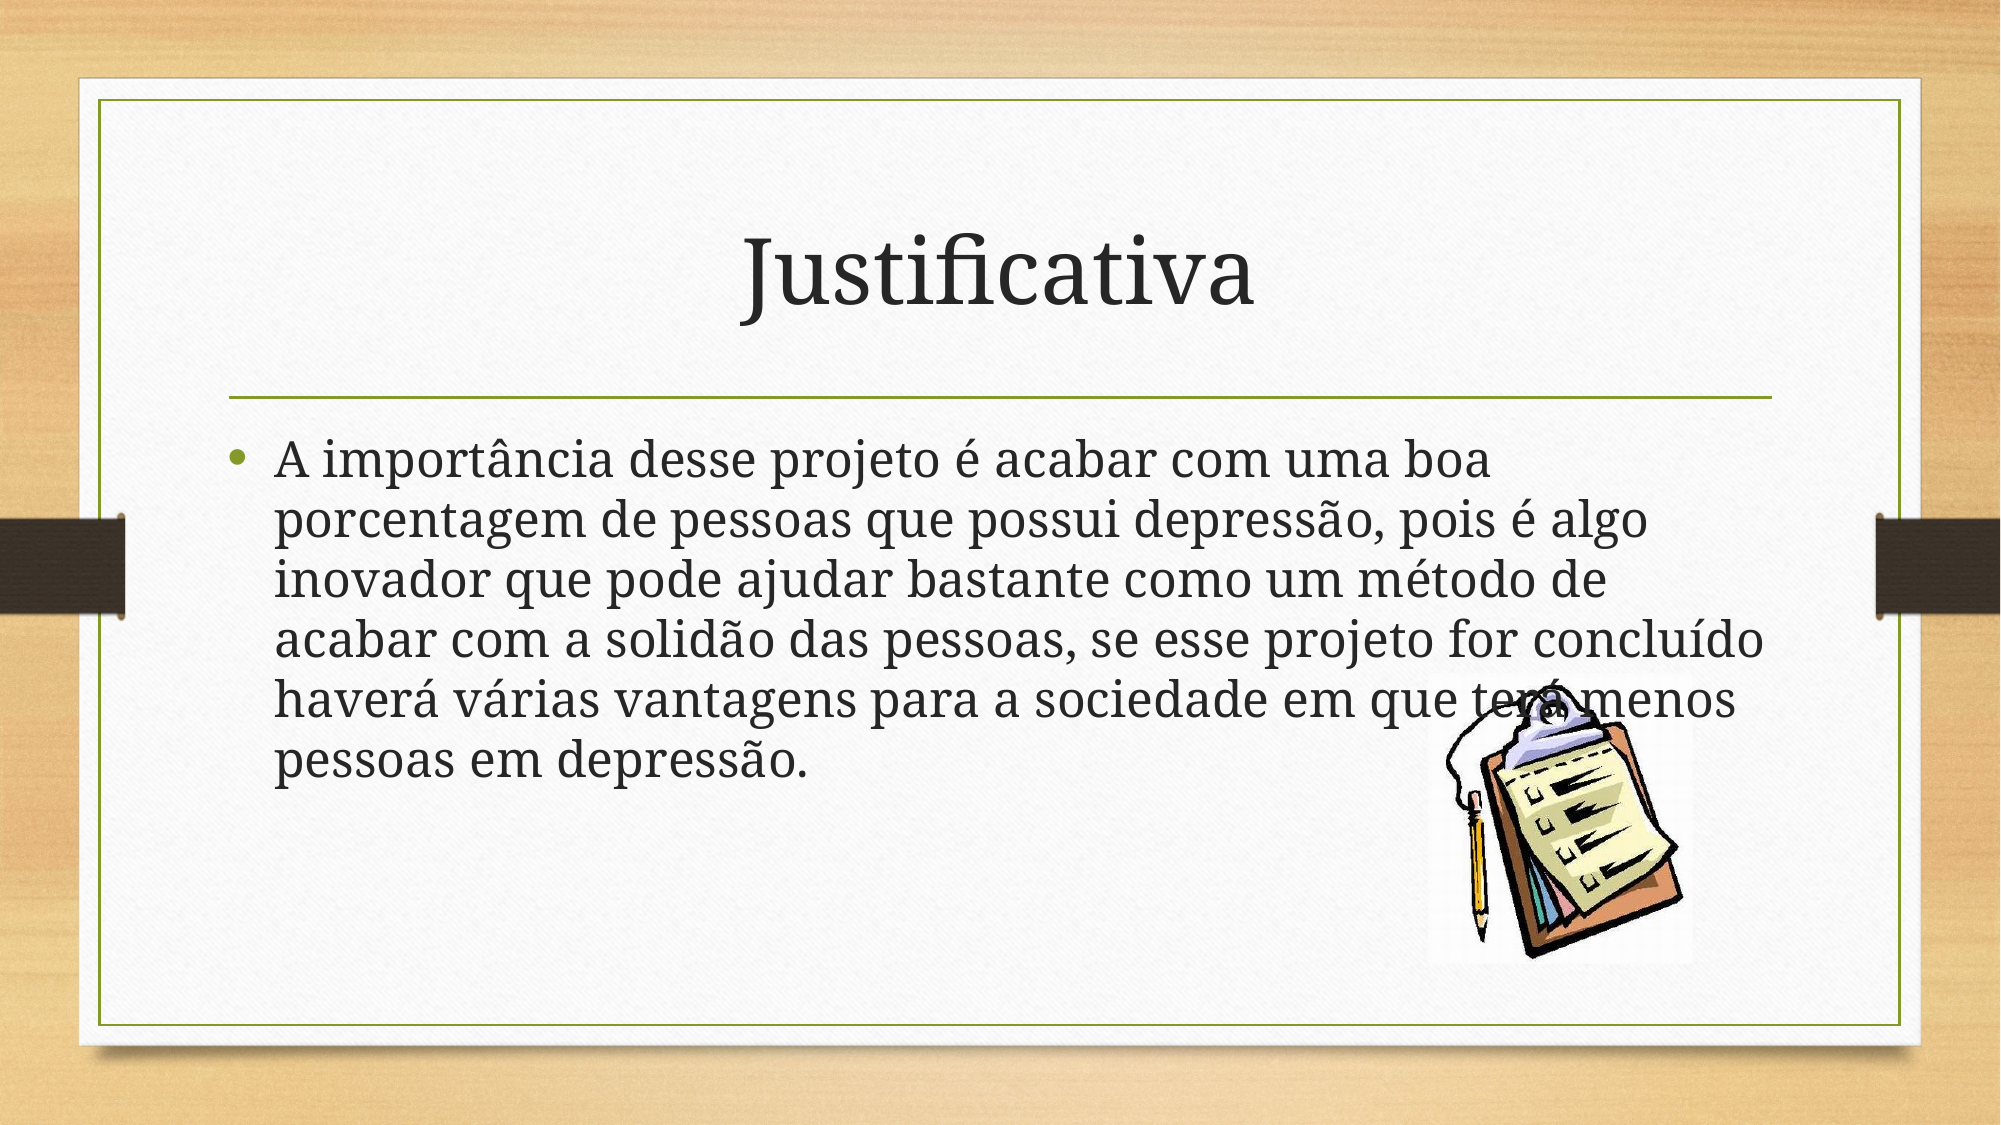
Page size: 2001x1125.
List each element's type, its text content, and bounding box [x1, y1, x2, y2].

list A importância desse projeto é acabar com uma boa porcentagem de pessoas que possui depressão, pois é algo inovador que pode ajudar bastante como um método de acabar com a solidão das pessoas, se esse projeto for concluído haverá várias vantagens para a sociedade em que terá menos pessoas em depressão. [212, 419, 1788, 964]
title Justificativa [212, 161, 1788, 375]
picture [0, 0, 2001, 1125]
